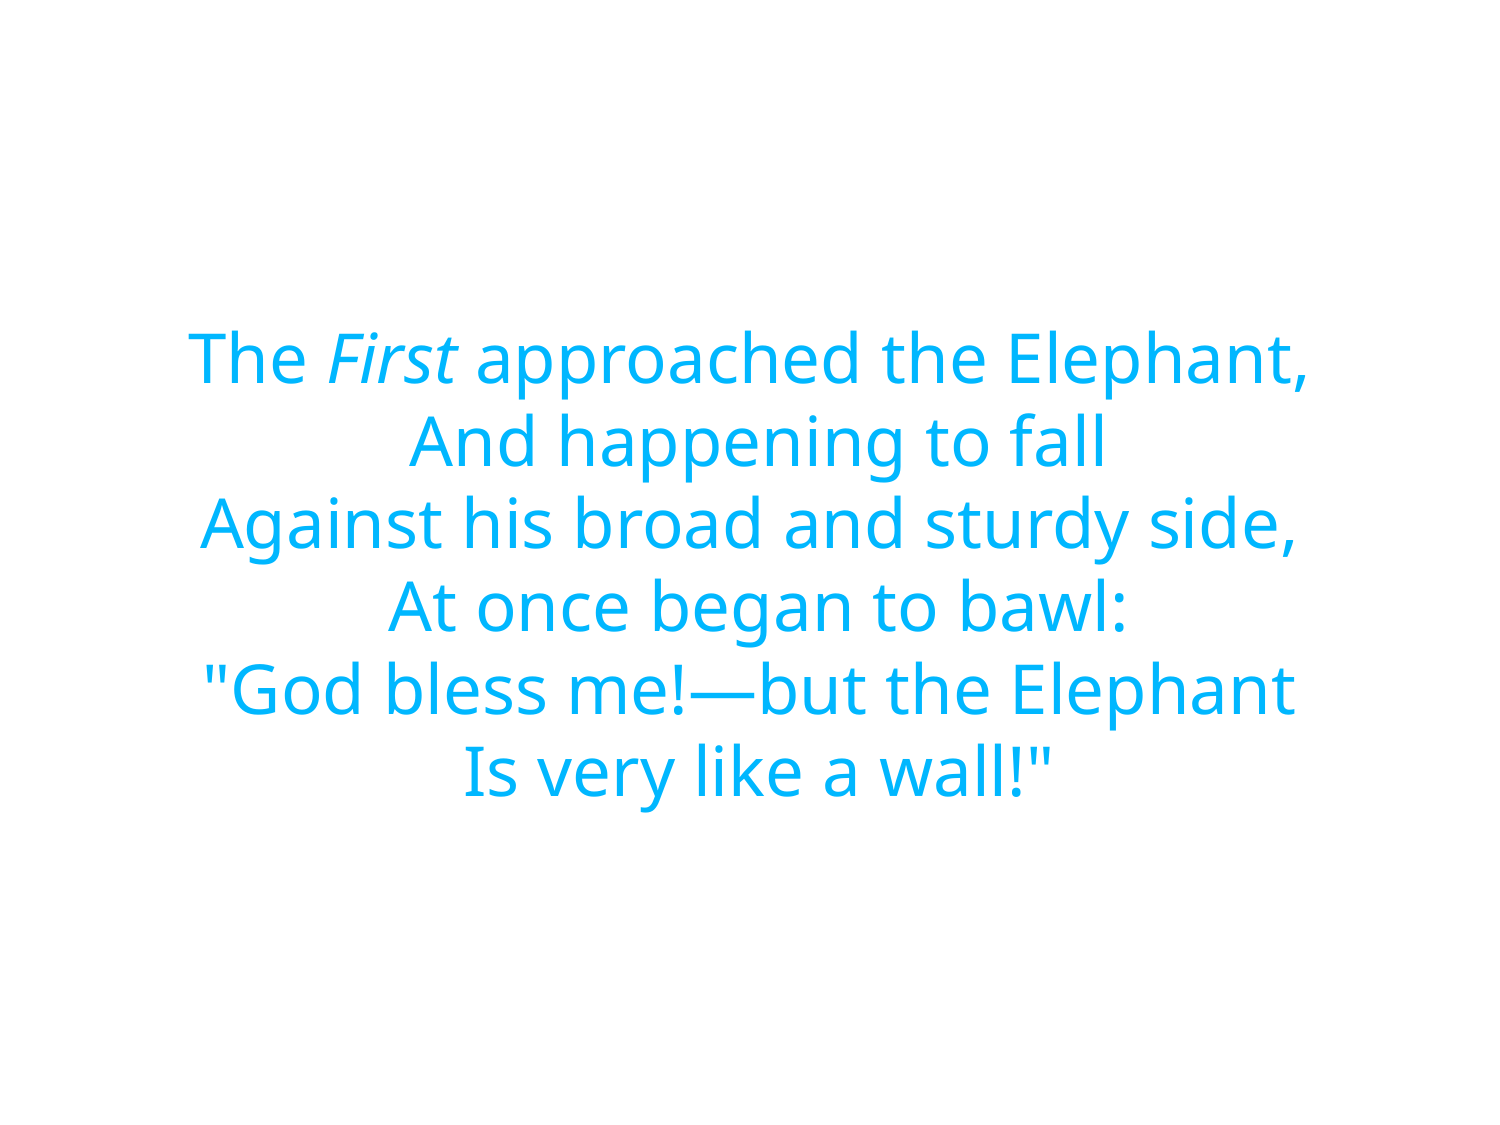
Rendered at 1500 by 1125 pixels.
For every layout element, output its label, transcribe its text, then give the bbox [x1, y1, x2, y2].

title The First approached the Elephant, And happening to fall Against his broad and sturdy side, At once began to bawl: "God bless me!—but the Elephant Is very like a wall!" [159, 208, 1341, 917]
